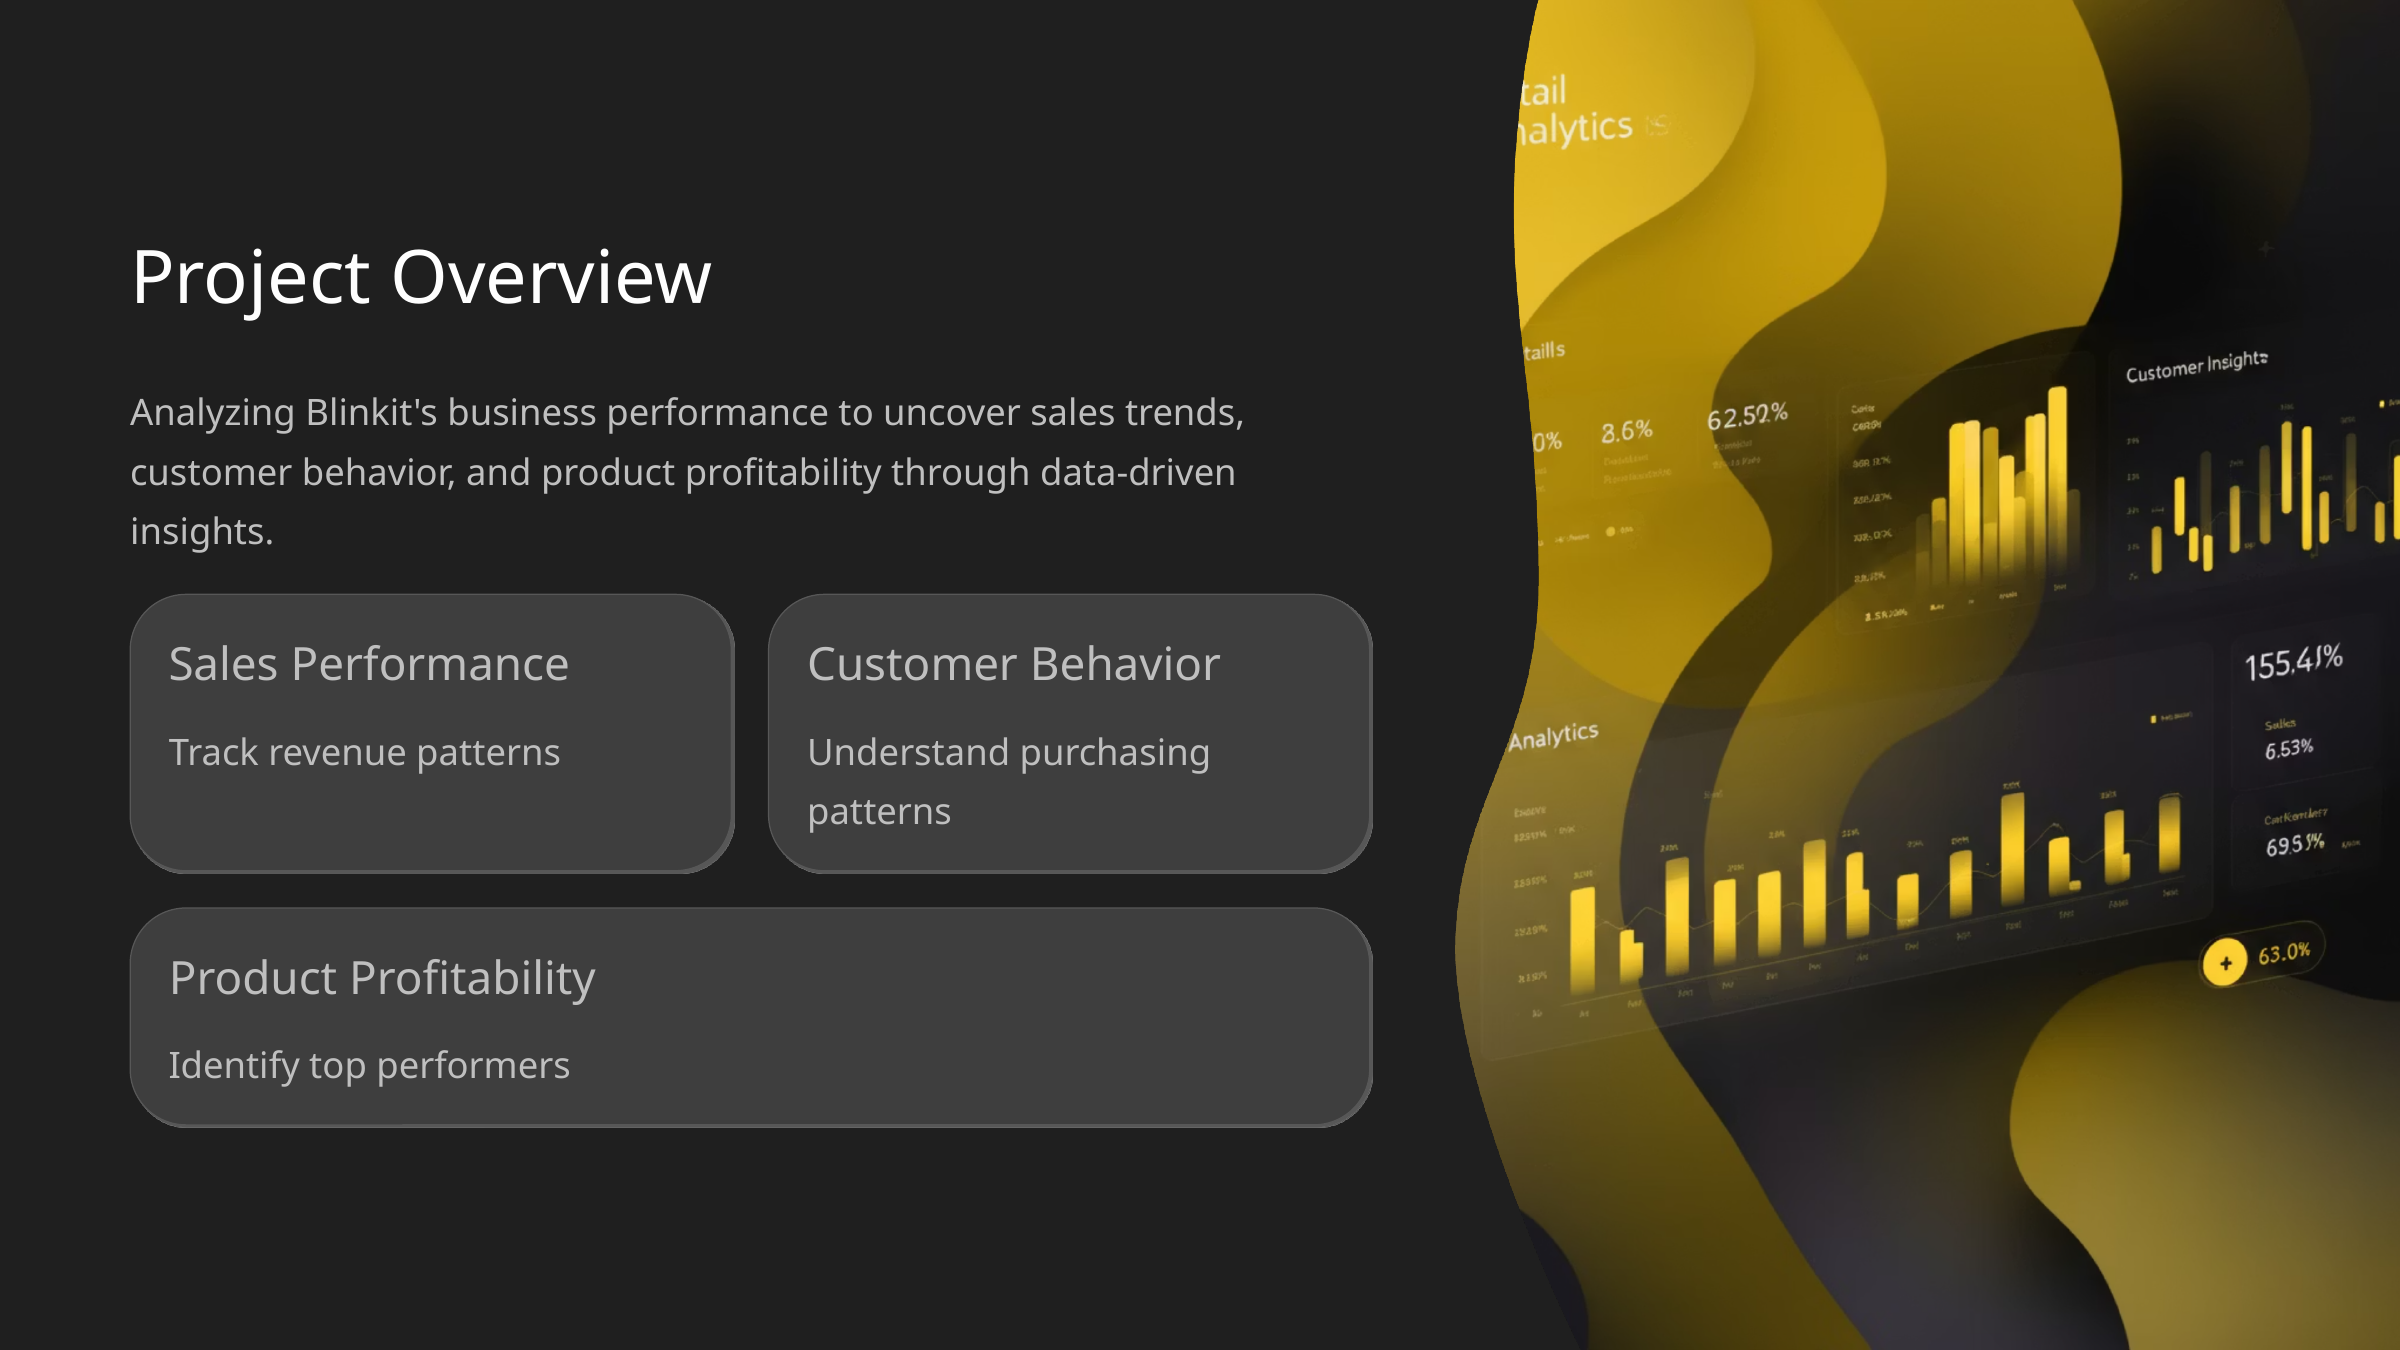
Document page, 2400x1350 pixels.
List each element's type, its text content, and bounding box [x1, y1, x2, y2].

text_box Sales Performance [168, 632, 634, 691]
text_box Project Overview [130, 225, 875, 319]
text_box [130, 594, 732, 871]
text_box [768, 594, 1370, 871]
text_box Track revenue patterns [168, 713, 693, 773]
text_box Identify top performers [168, 1026, 1332, 1087]
text_box Analyzing Blinkit's business performance to uncover sales trends, customer behavior, and product profitability through data-driven insights. [130, 373, 1370, 553]
text_box [130, 907, 1370, 1125]
text_box Customer Behavior [806, 632, 1273, 691]
text_box Understand purchasing patterns [806, 713, 1332, 833]
text_box Product Profitability [168, 946, 659, 1005]
picture [1454, 0, 2400, 1350]
